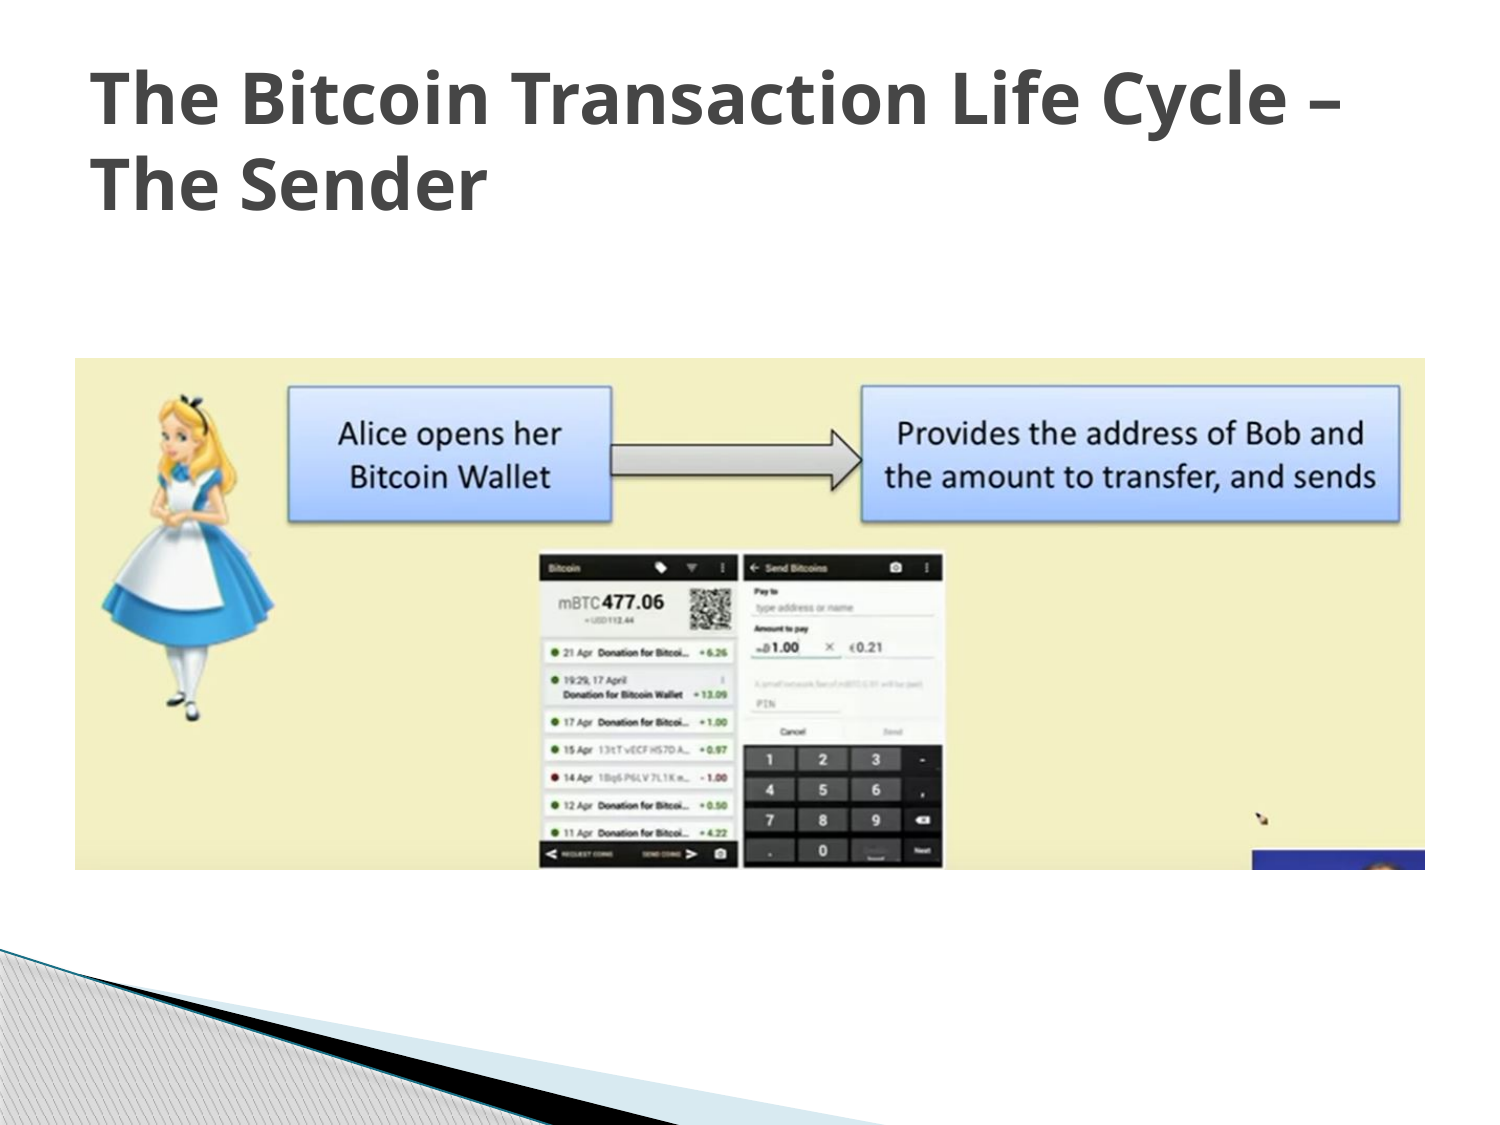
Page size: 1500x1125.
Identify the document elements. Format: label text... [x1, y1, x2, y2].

title The Bitcoin Transaction Life Cycle – The Sender [75, 45, 1425, 233]
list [74, 358, 1426, 871]
